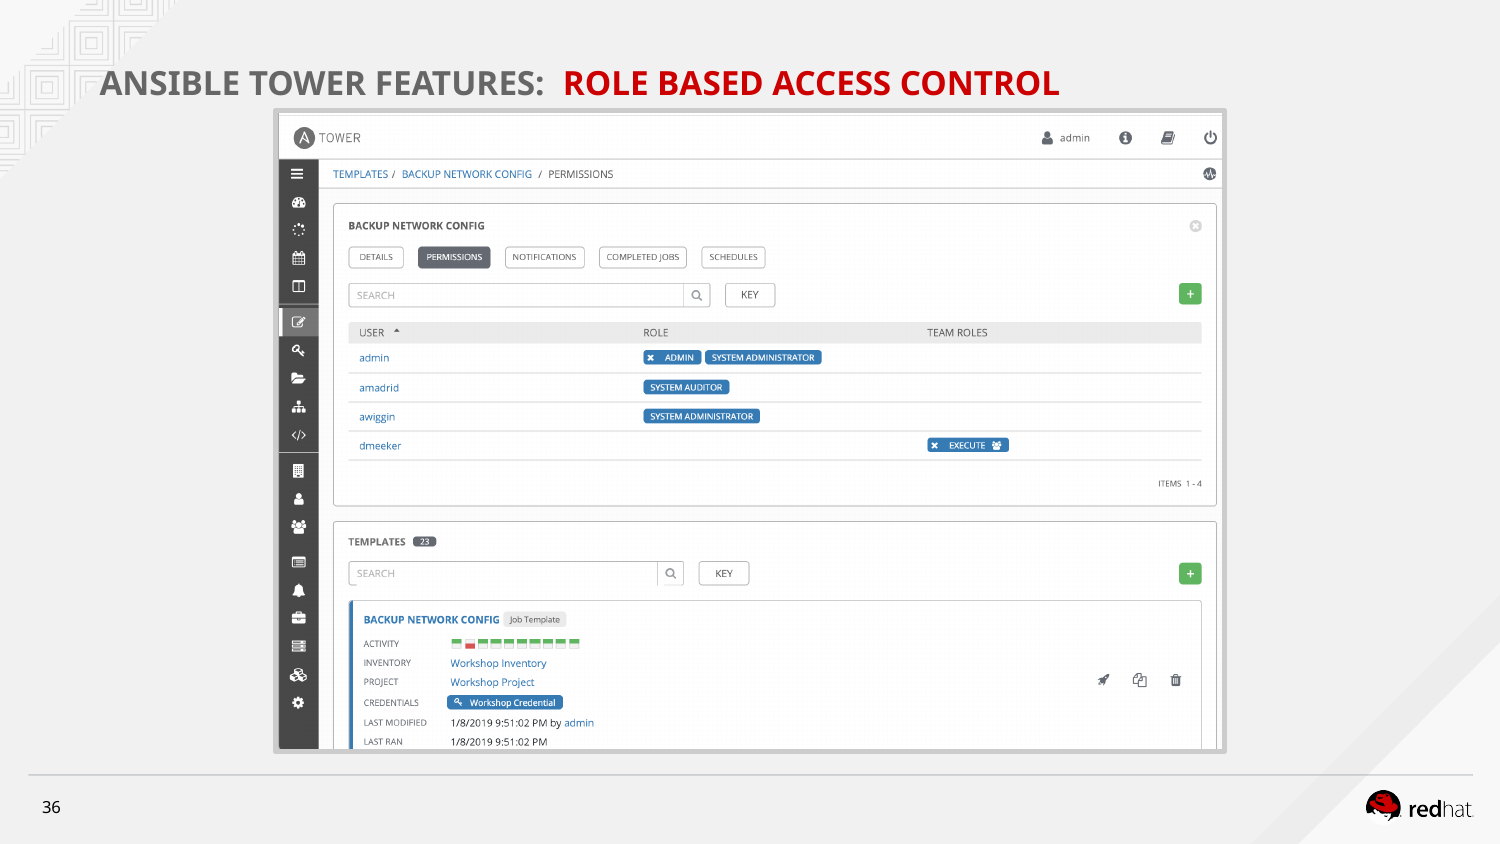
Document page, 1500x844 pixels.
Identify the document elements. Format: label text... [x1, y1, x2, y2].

picture [0, 0, 1500, 844]
slide_number 36 [16, 776, 77, 842]
text_box ANSIBLE TOWER FEATURES: ROLE BASED ACCESS CONTROL [84, 46, 1300, 135]
